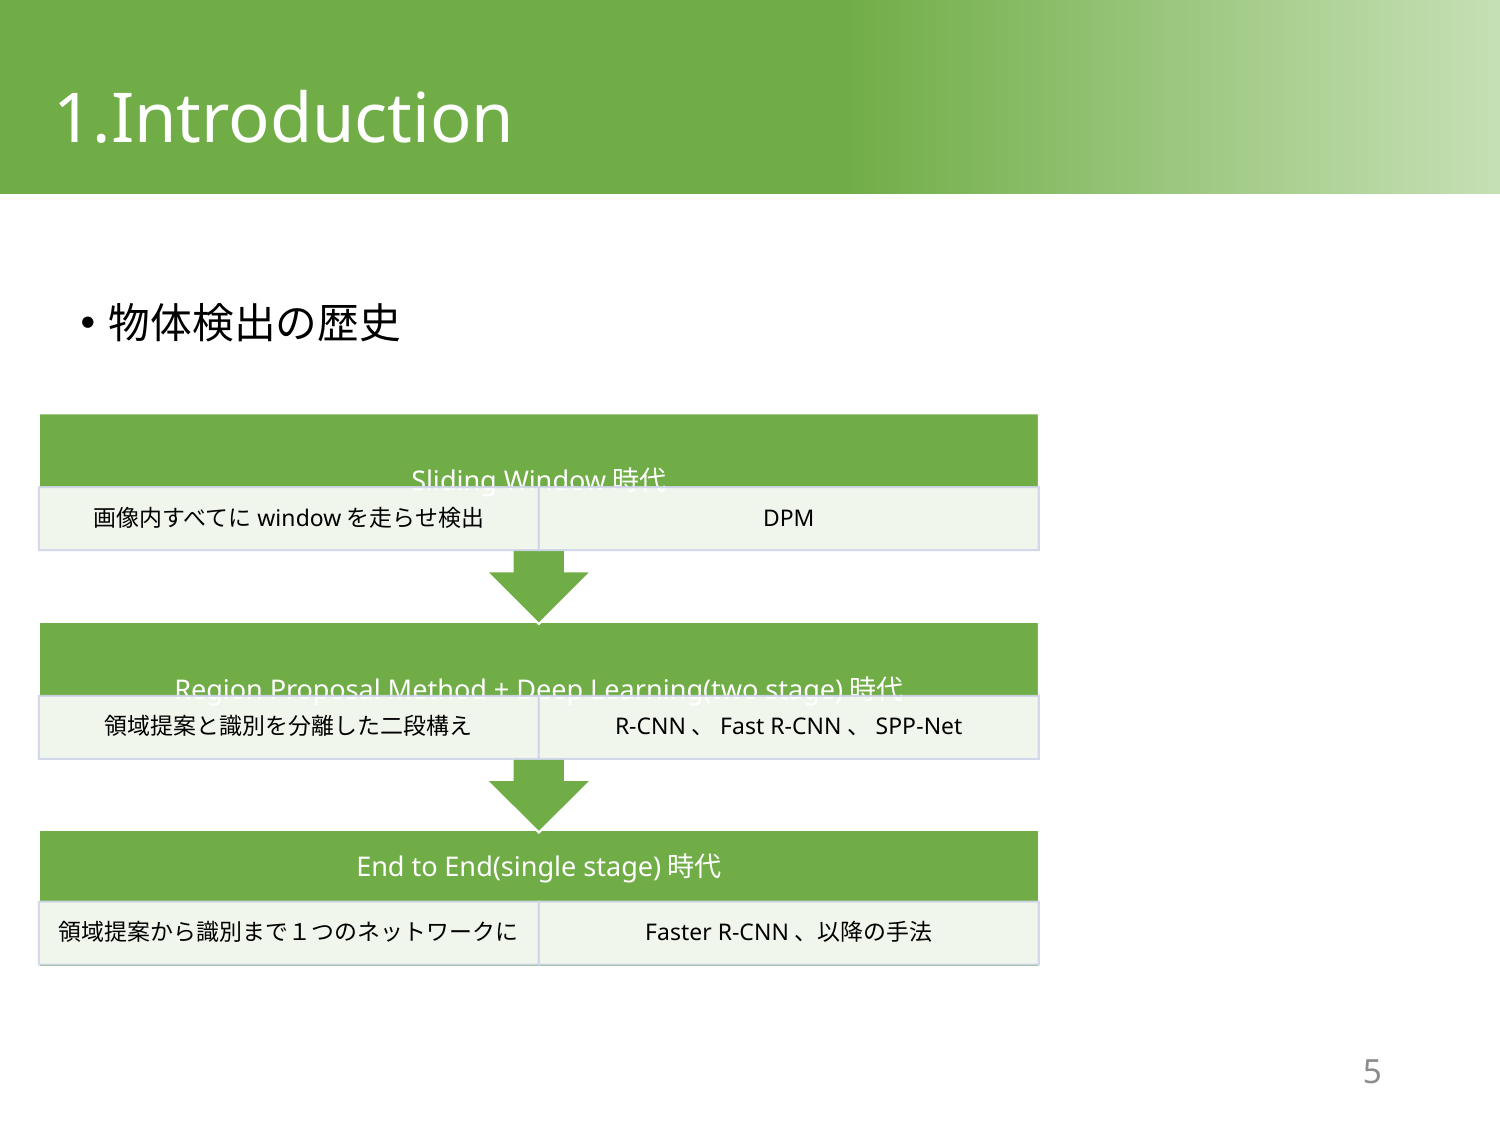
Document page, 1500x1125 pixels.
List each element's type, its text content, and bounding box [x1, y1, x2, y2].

slide_number 4 [1059, 1042, 1397, 1103]
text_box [38, 413, 1039, 968]
title 1.Introduction [38, 11, 1333, 230]
list 物体検出の歴史 [65, 295, 1360, 831]
